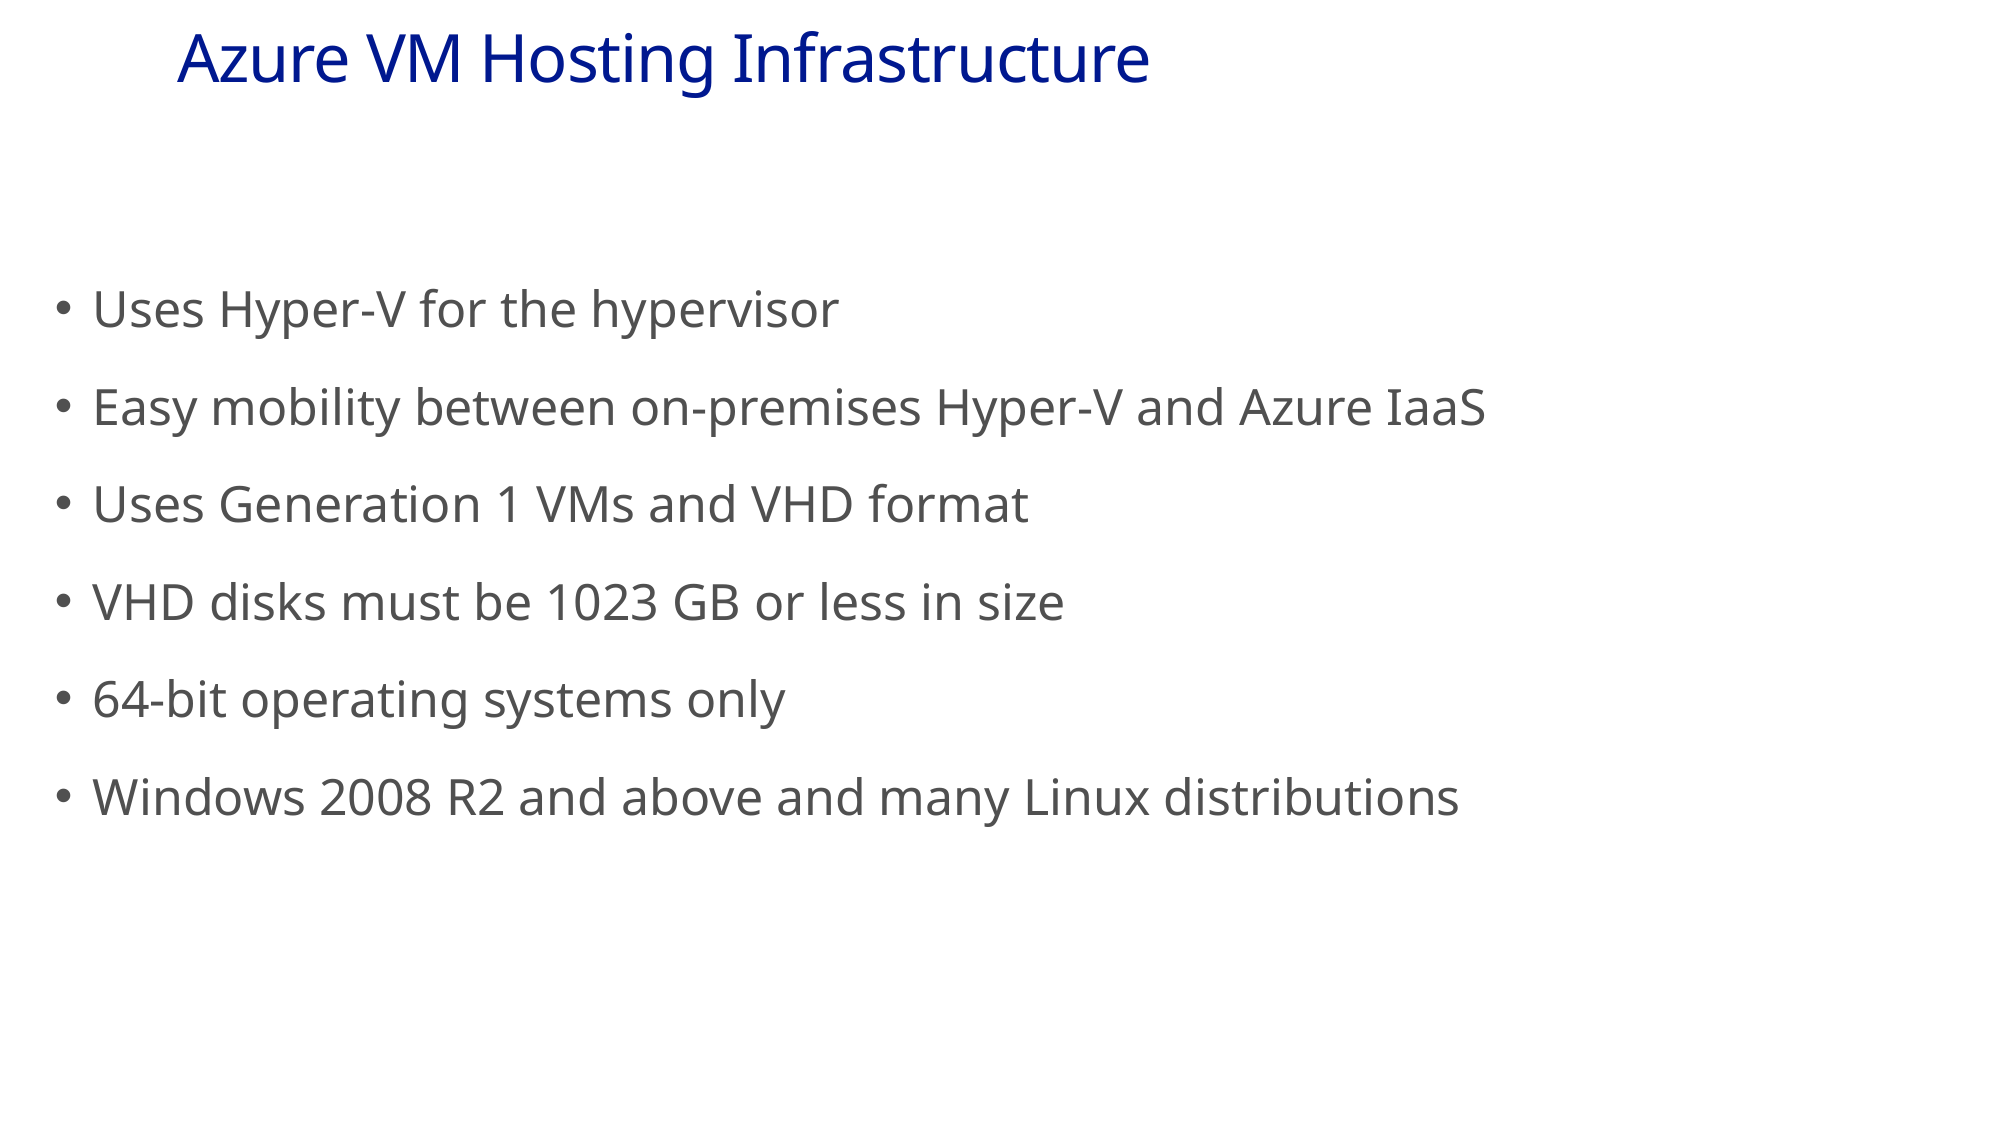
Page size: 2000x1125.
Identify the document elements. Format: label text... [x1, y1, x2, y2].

list Uses Hyper-V for the hypervisor Easy mobility between on-premises Hyper-V and Azure IaaS Uses Generation 1 VMs and VHD format VHD disks must be 1023 GB or less in size 64-bit operating systems only Windows 2008 R2 and above and many Linux distributions [24, 262, 1975, 1011]
title Azure VM Hosting Infrastructure [124, 0, 2000, 106]
